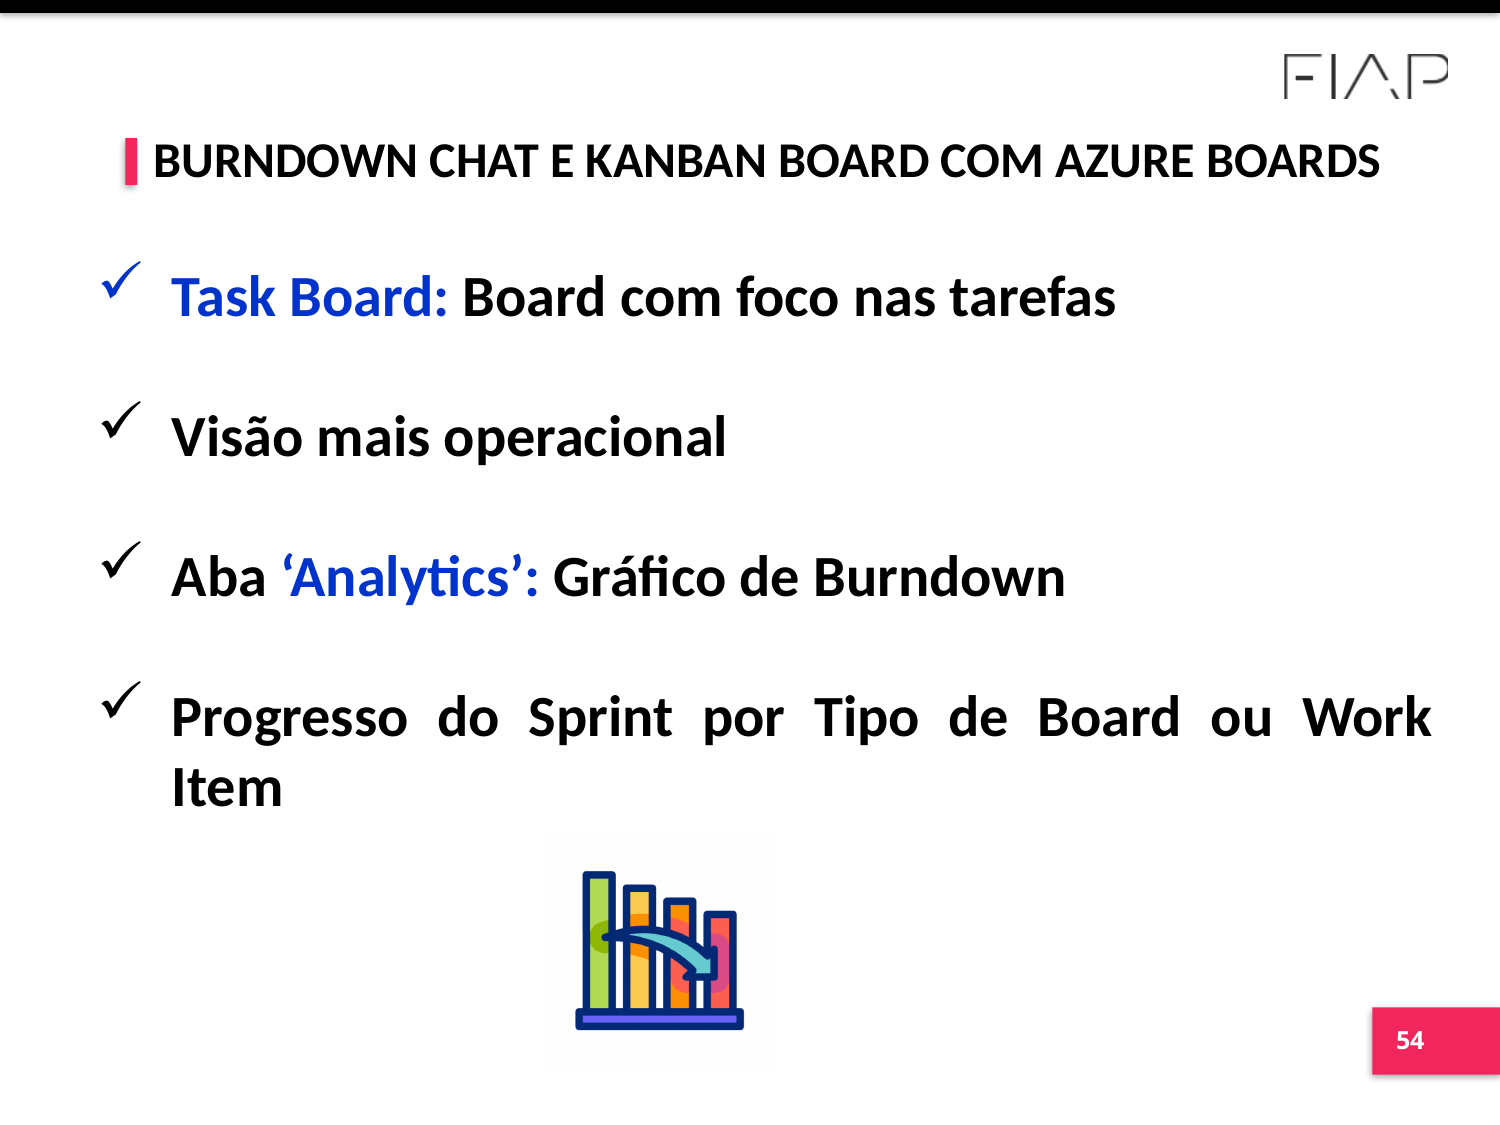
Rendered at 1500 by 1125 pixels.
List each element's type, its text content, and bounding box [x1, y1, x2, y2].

text_box Burndown chat e KANBAN Board com AZURE Boards [138, 120, 1397, 195]
picture [542, 833, 777, 1068]
text_box Task Board: Board com foco nas tarefas Visão mais operacional Aba ‘Analytics’: Gráfico de Burndown Progresso do Sprint por Tipo de Board ou Work Item [82, 250, 1448, 896]
